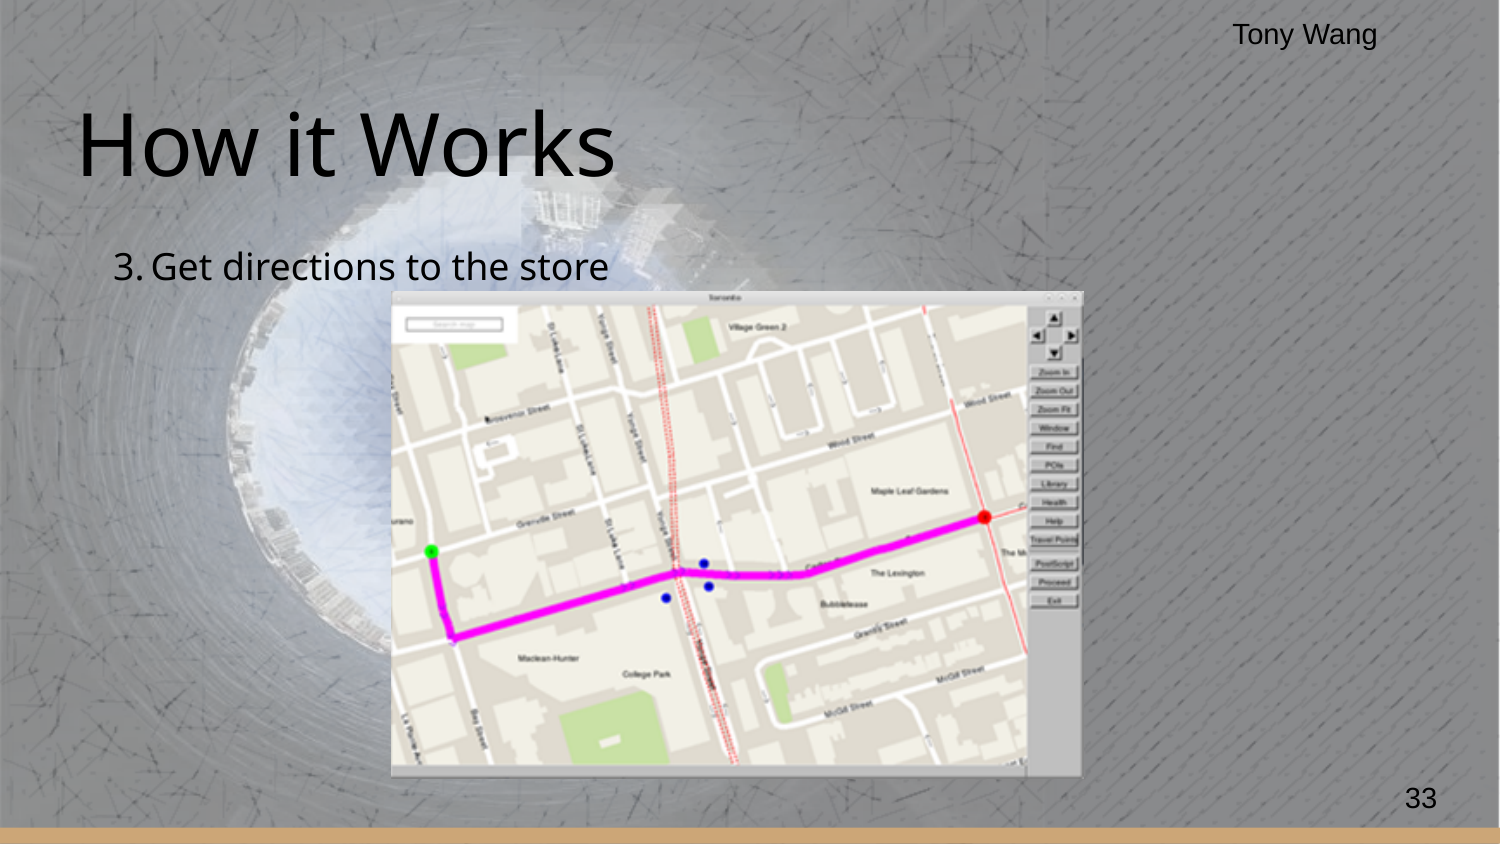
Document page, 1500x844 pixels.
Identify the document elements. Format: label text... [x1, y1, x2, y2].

list Get directions to the store [60, 221, 1459, 772]
picture [0, 0, 1500, 827]
text_box Tony Wang [1217, 0, 1500, 38]
title How it Works [60, 72, 1459, 209]
slide_number 33 [1389, 764, 1480, 830]
